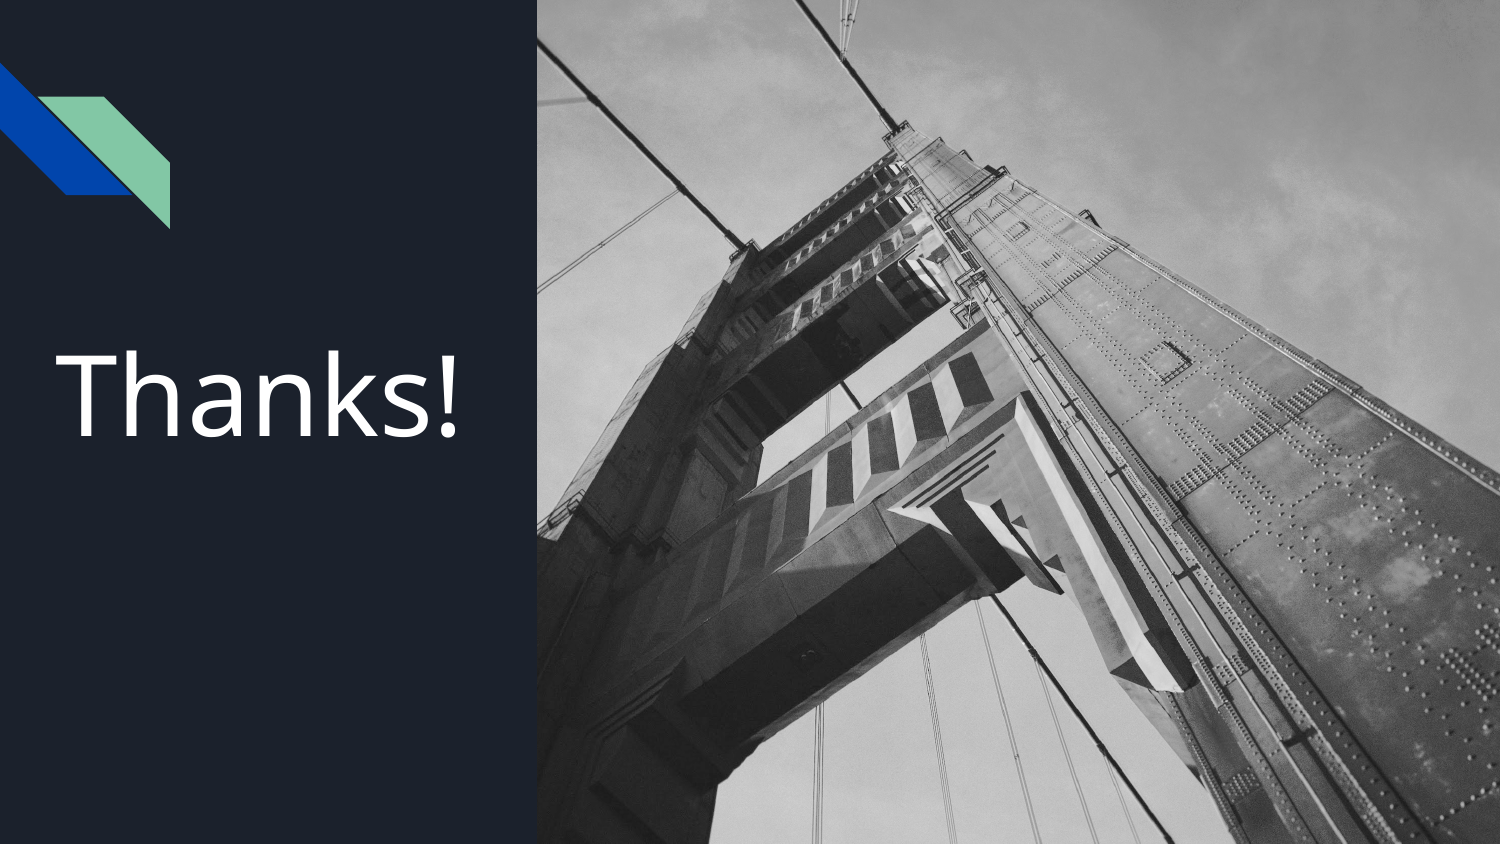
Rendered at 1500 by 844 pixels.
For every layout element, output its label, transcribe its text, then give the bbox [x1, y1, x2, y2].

title Thanks! [40, 300, 531, 543]
picture [536, 0, 1500, 844]
